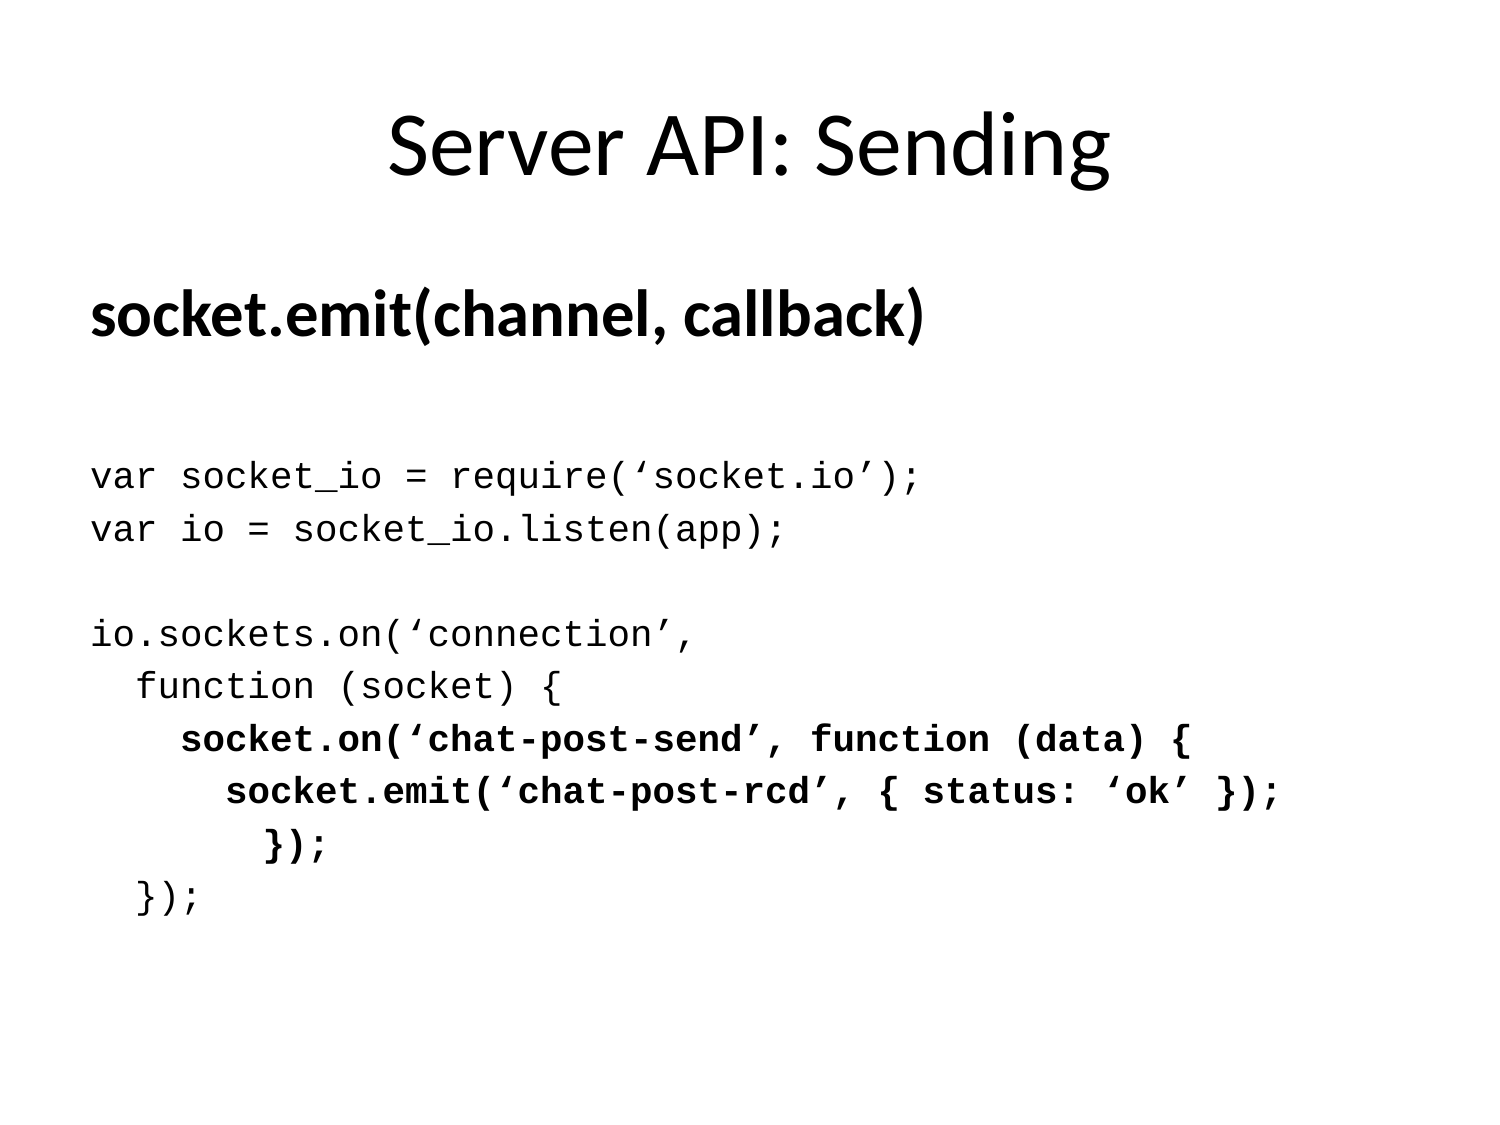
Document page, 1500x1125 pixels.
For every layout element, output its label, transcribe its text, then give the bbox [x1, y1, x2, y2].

title Server API: Sending [75, 45, 1425, 233]
list socket.emit(channel, callback) var socket_io = require(‘socket.io’); var io = socket_io.listen(app); io.sockets.on(‘connection’, function (socket) { socket.on(‘chat-post-send’, function (data) { socket.emit(‘chat-post-rcd’, { status: ‘ok’ }); }); }); [75, 262, 1425, 1005]
